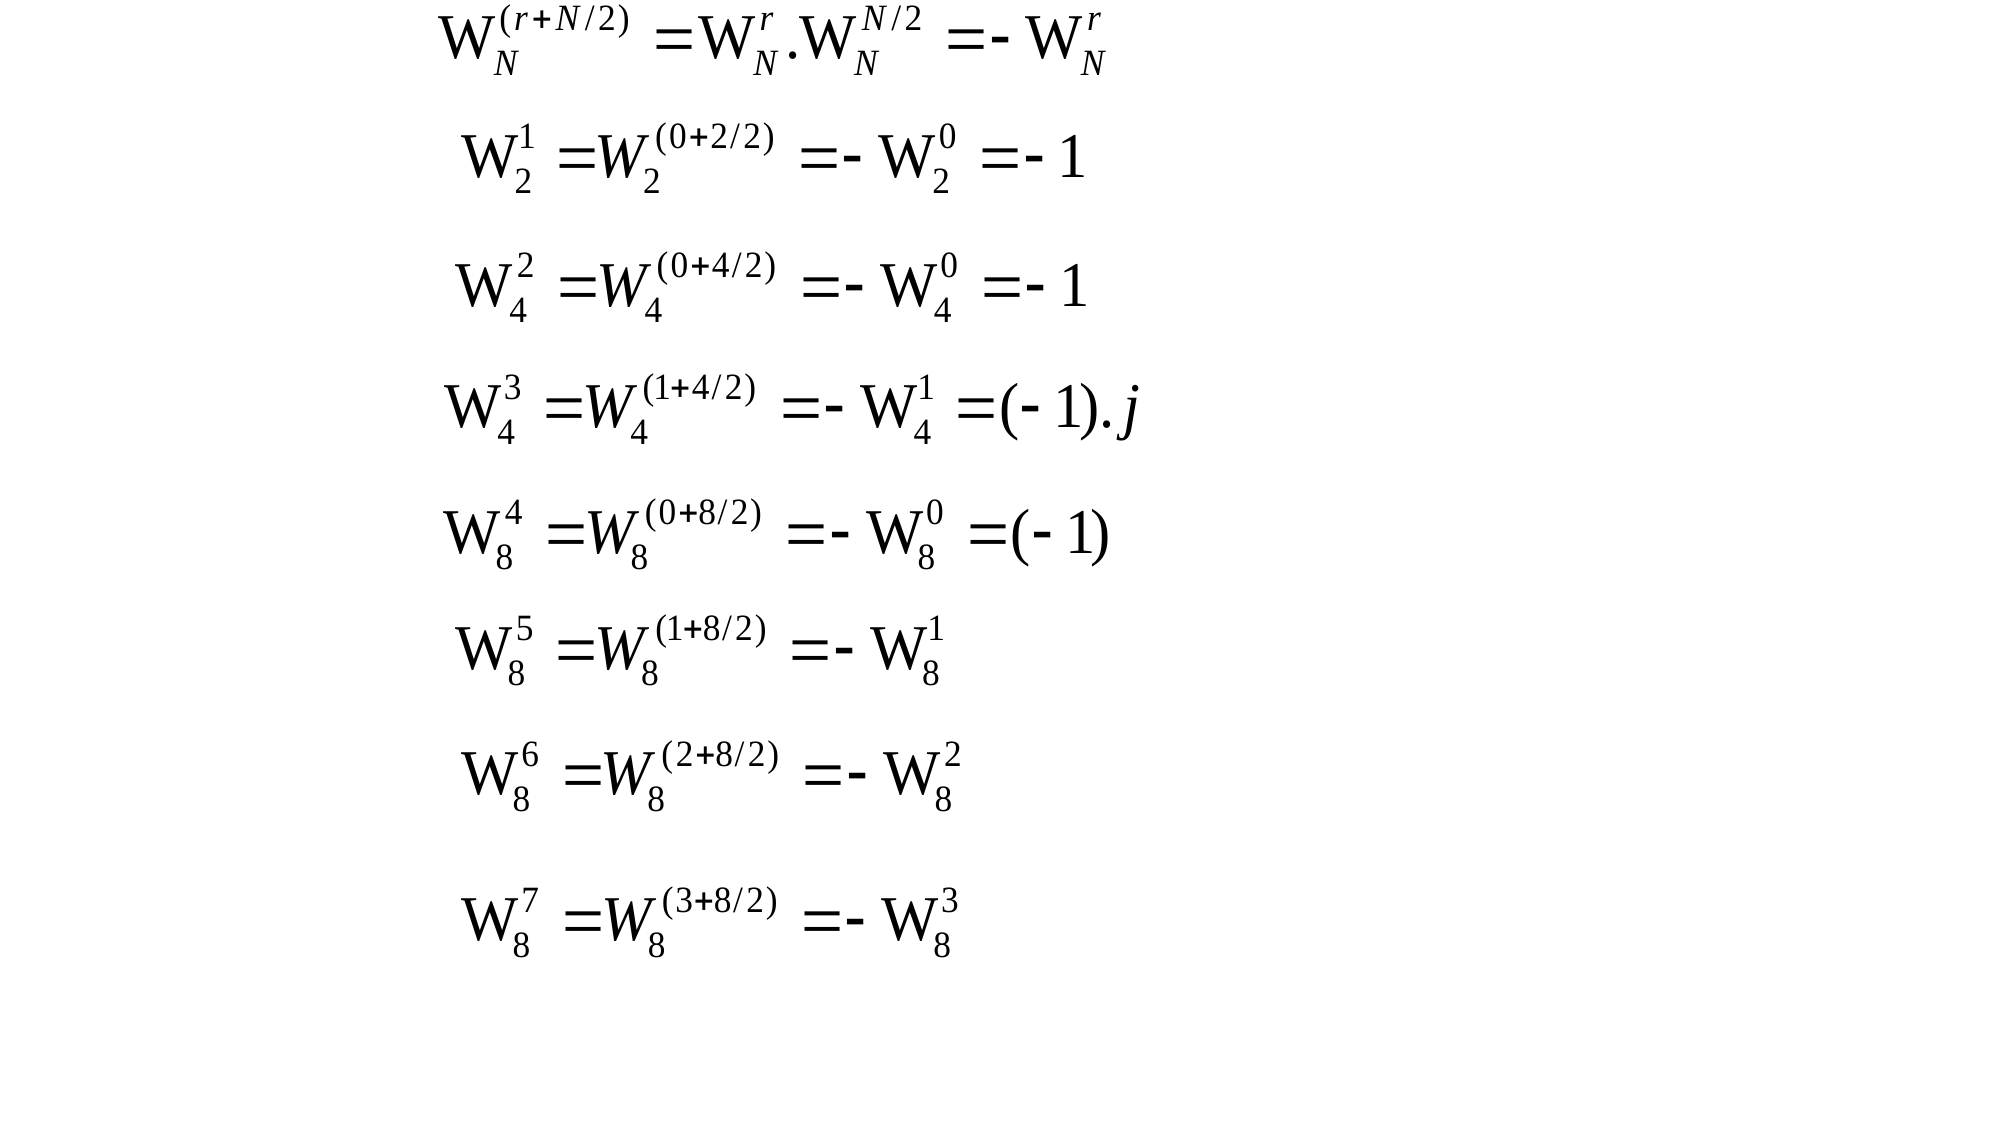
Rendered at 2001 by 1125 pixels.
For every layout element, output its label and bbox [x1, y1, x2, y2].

text_box [433, 483, 1121, 586]
text_box [445, 599, 957, 702]
text_box [450, 871, 972, 973]
text_box [450, 725, 972, 827]
text_box [433, 358, 1152, 460]
text_box [445, 236, 1093, 339]
text_box [428, 0, 1122, 92]
text_box [450, 107, 1093, 210]
